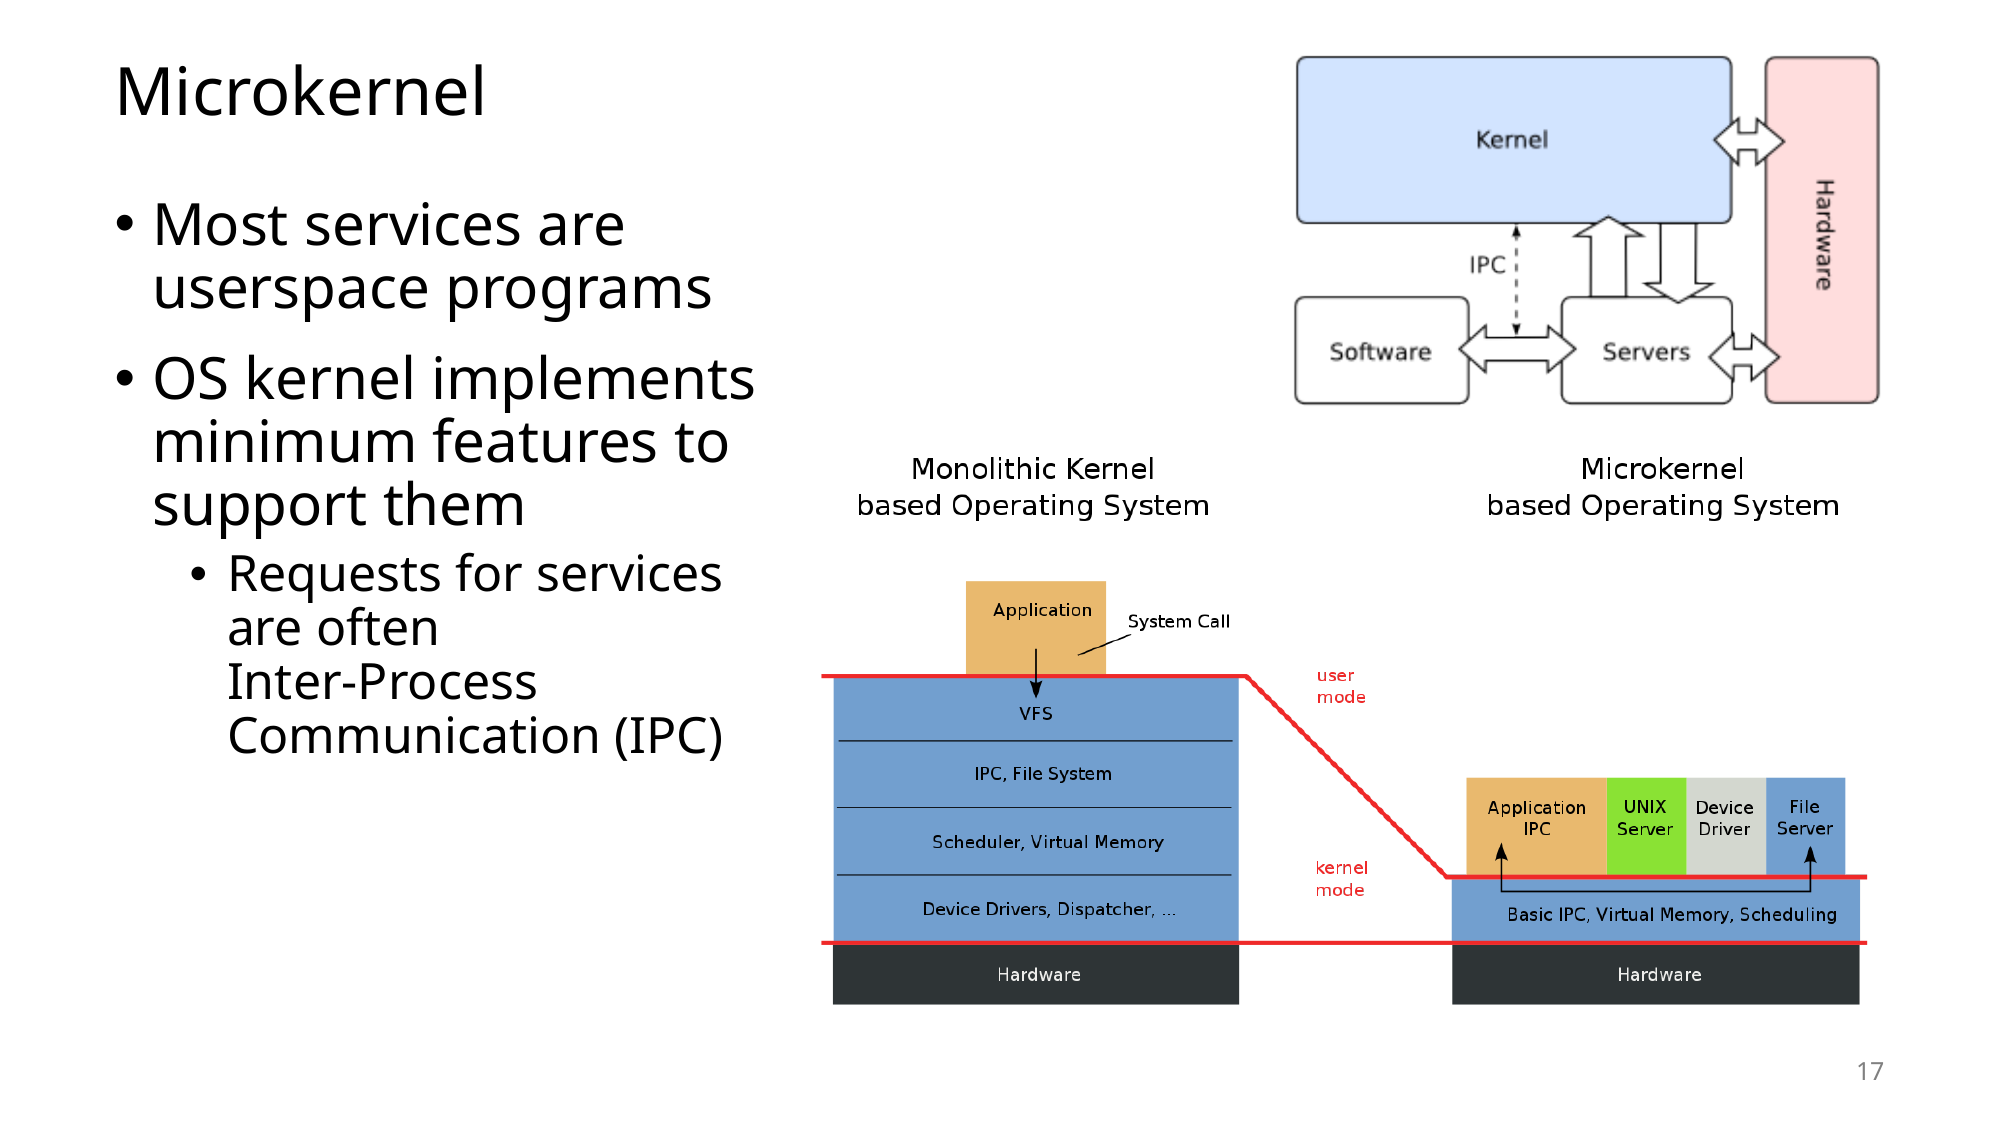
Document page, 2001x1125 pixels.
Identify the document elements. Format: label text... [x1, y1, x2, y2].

title Microkernel [99, 37, 1281, 150]
picture [1281, 37, 1900, 424]
picture [788, 434, 1900, 1028]
slide_number 17 [1749, 1042, 1900, 1103]
list Most services are userspace programs OS kernel implements minimum features to support them Requests for services are often Inter-Process Communication (IPC) [99, 187, 789, 1028]
